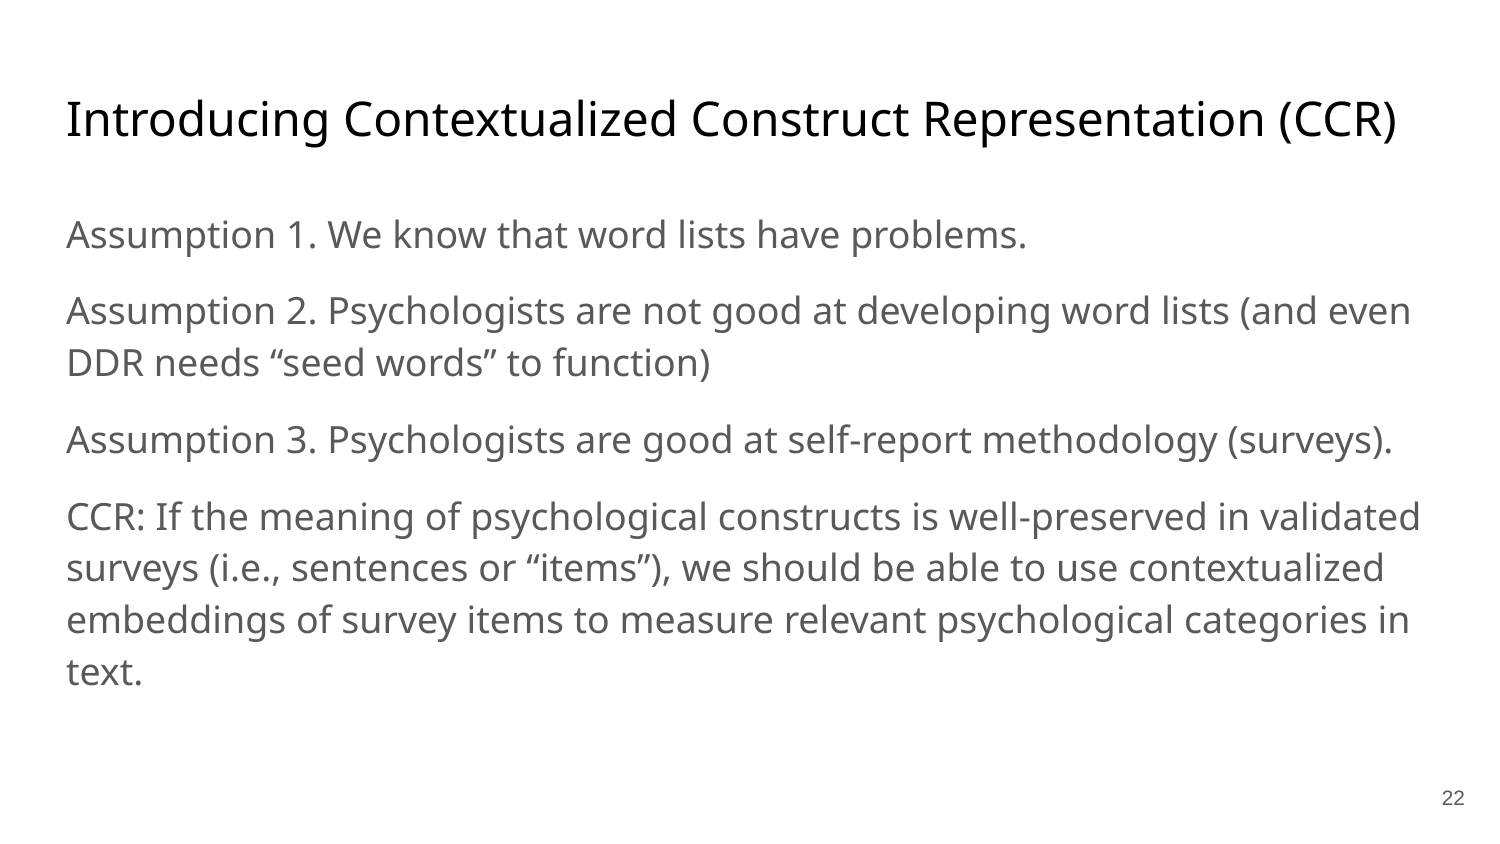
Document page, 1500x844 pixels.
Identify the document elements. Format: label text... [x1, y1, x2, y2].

title Introducing Contextualized Construct Representation (CCR) [51, 72, 1449, 167]
list Assumption 1. We know that word lists have problems. Assumption 2. Psychologists are not good at developing word lists (and even DDR needs “seed words” to function) Assumption 3. Psychologists are good at self-report methodology (surveys). CCR: If the meaning of psychological constructs is well-preserved in validated surveys (i.e., sentences or “items”), we should be able to use contextualized embeddings of survey items to measure relevant psychological categories in text. [51, 189, 1449, 750]
slide_number ‹#› [1389, 764, 1480, 830]
